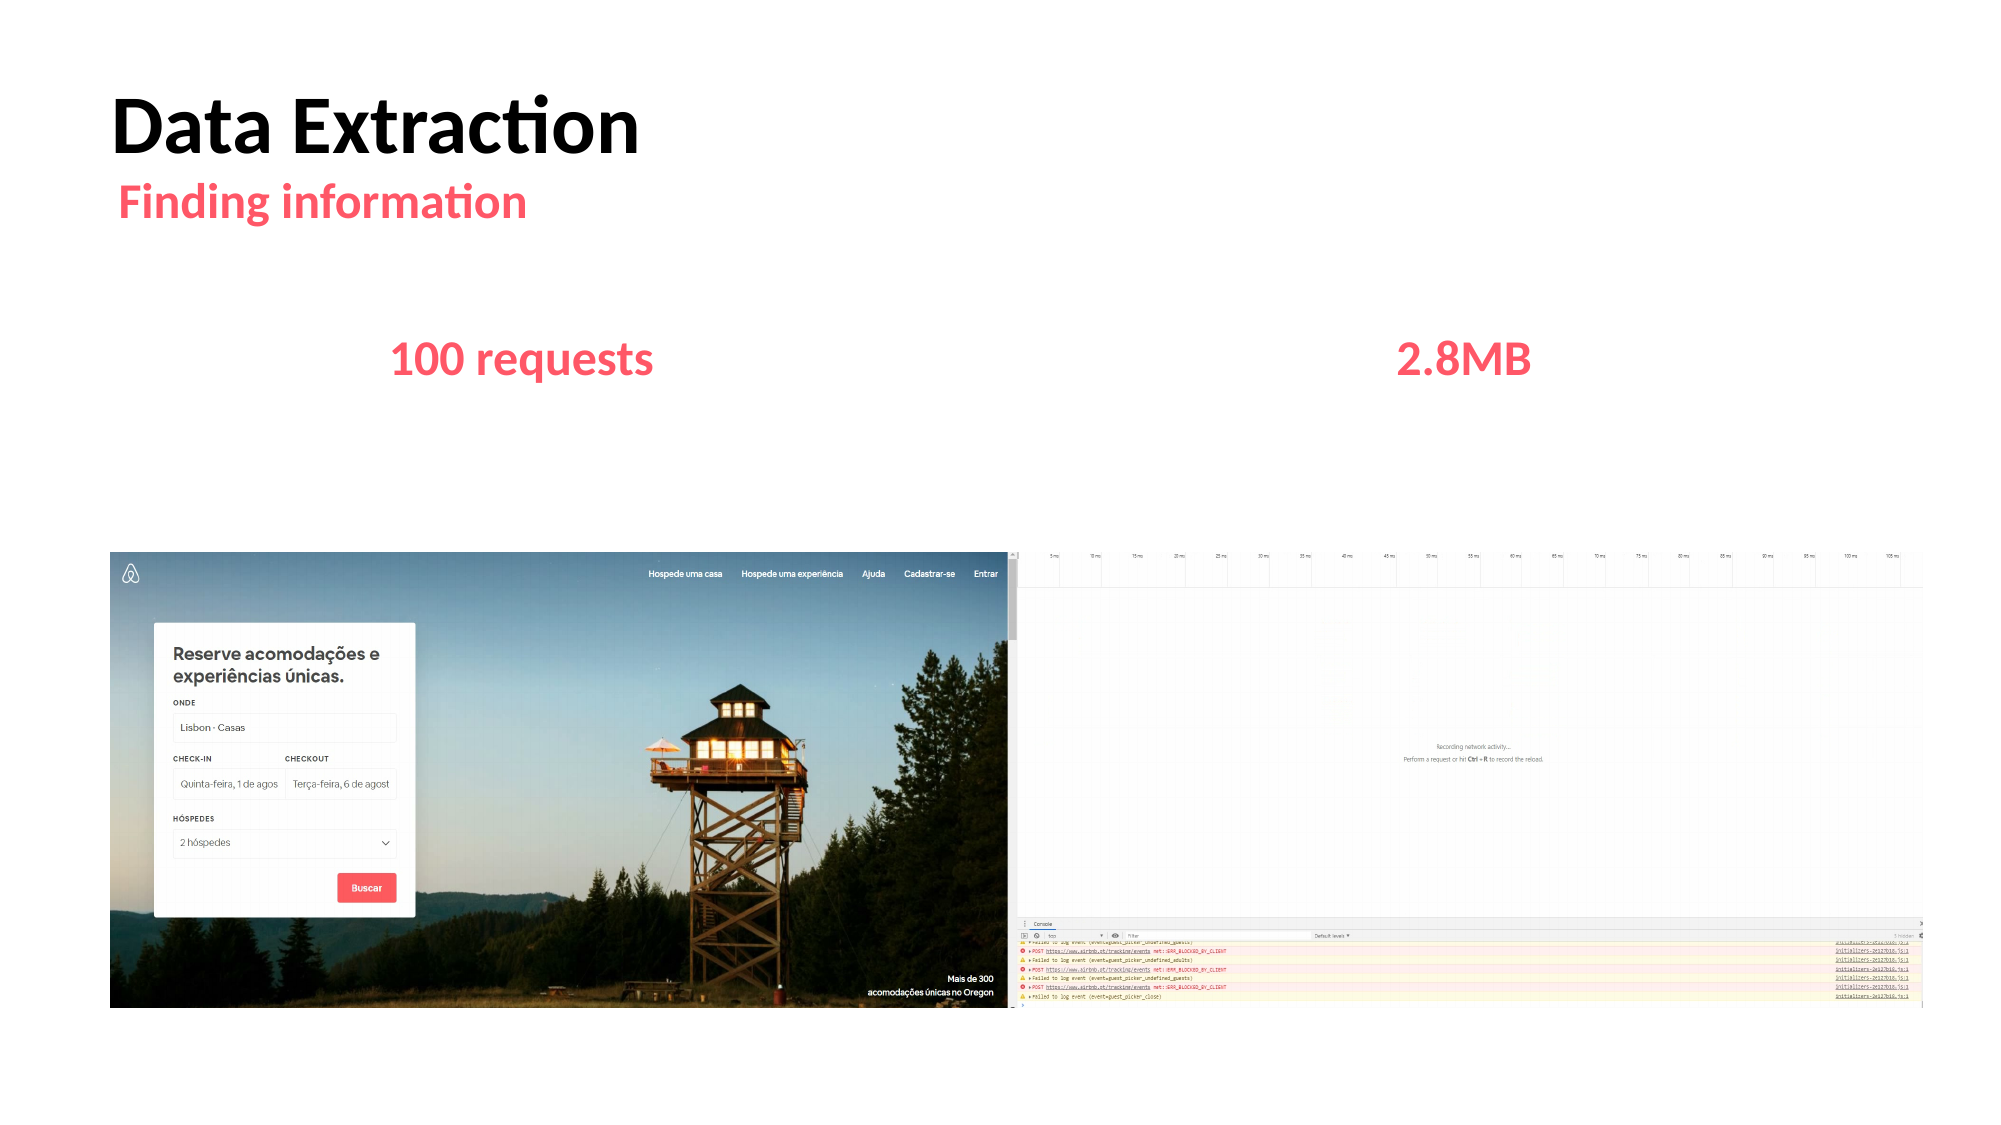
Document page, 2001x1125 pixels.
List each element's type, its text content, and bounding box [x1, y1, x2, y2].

text_box Data Extraction [96, 62, 657, 178]
text_box 100 requests [288, 318, 755, 394]
text_box Finding information [103, 161, 667, 236]
text_box 2.8MB [1231, 318, 1697, 394]
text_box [109, 551, 1924, 1009]
